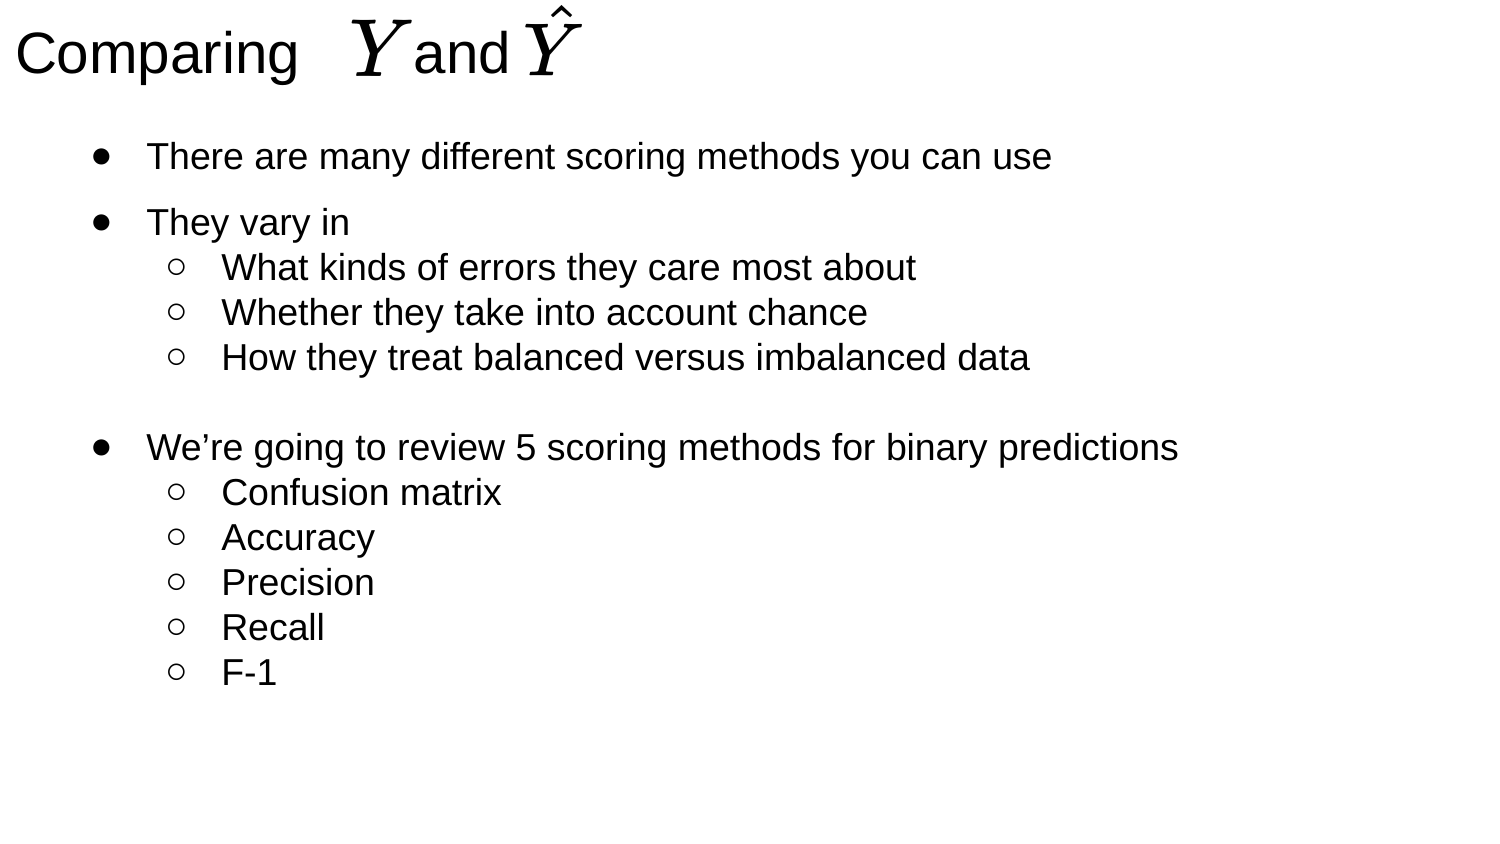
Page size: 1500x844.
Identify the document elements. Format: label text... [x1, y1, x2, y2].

title Comparing and [0, 0, 594, 94]
picture [523, 0, 582, 81]
picture [349, 13, 412, 81]
text_box There are many different scoring methods you can use They vary in What kinds of errors they care most about Whether they take into account chance How they treat balanced versus imbalanced data We’re going to review 5 scoring methods for binary predictions Confusion matrix Accuracy Precision Recall F-1 [56, 116, 1417, 836]
